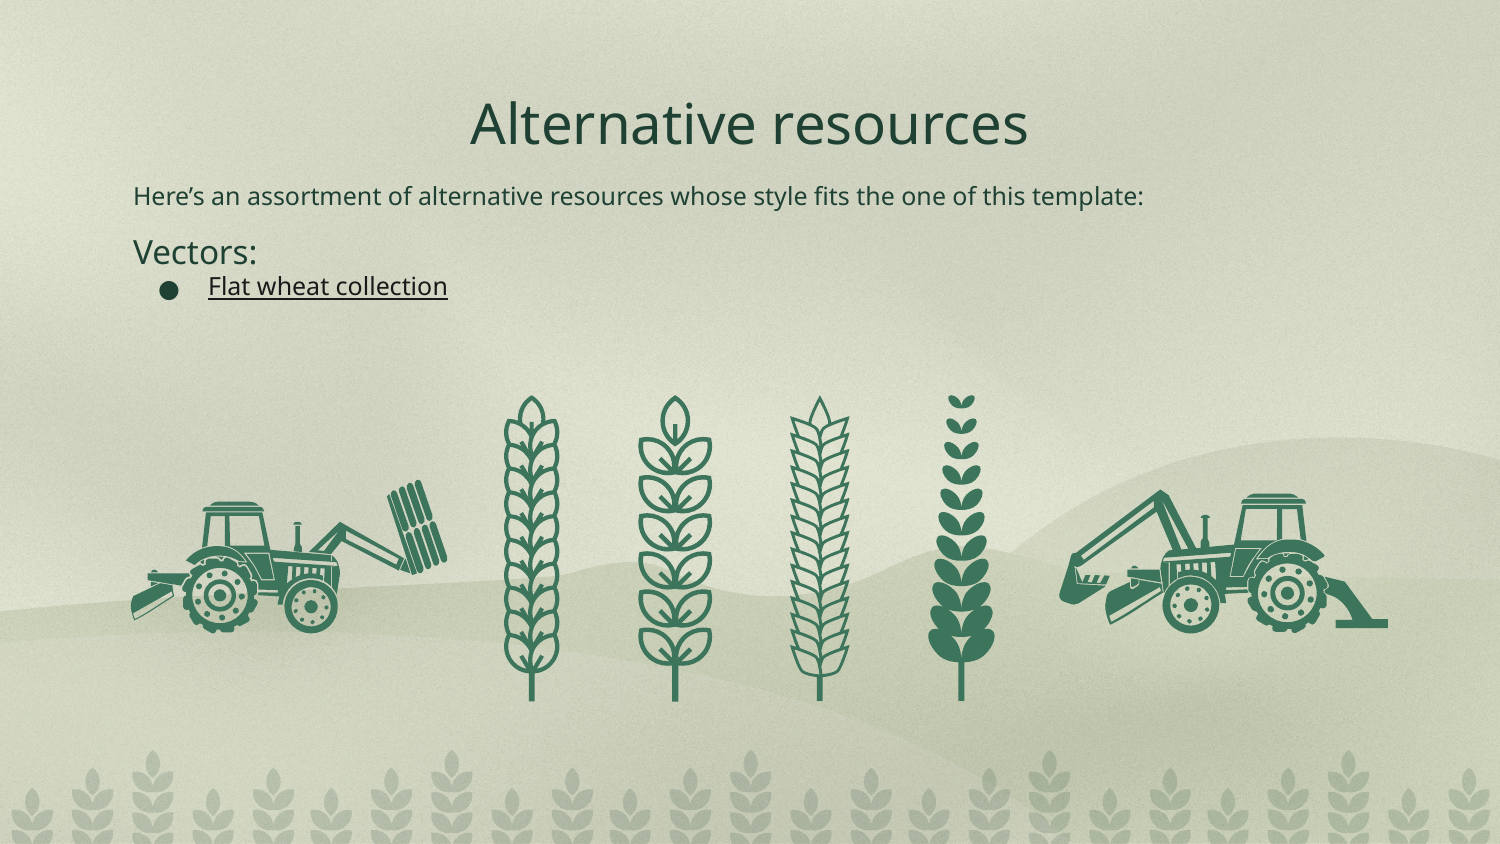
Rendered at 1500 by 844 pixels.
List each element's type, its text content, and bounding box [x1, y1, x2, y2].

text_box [925, 394, 998, 702]
title Alternative resources [118, 72, 1382, 167]
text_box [1058, 489, 1389, 634]
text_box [130, 479, 449, 634]
text_box [504, 395, 560, 702]
list Here’s an assortment of alternative resources whose style fits the one of this template: Vectors: Flat wheat collection [118, 167, 1382, 332]
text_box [636, 394, 714, 702]
text_box [790, 395, 850, 701]
